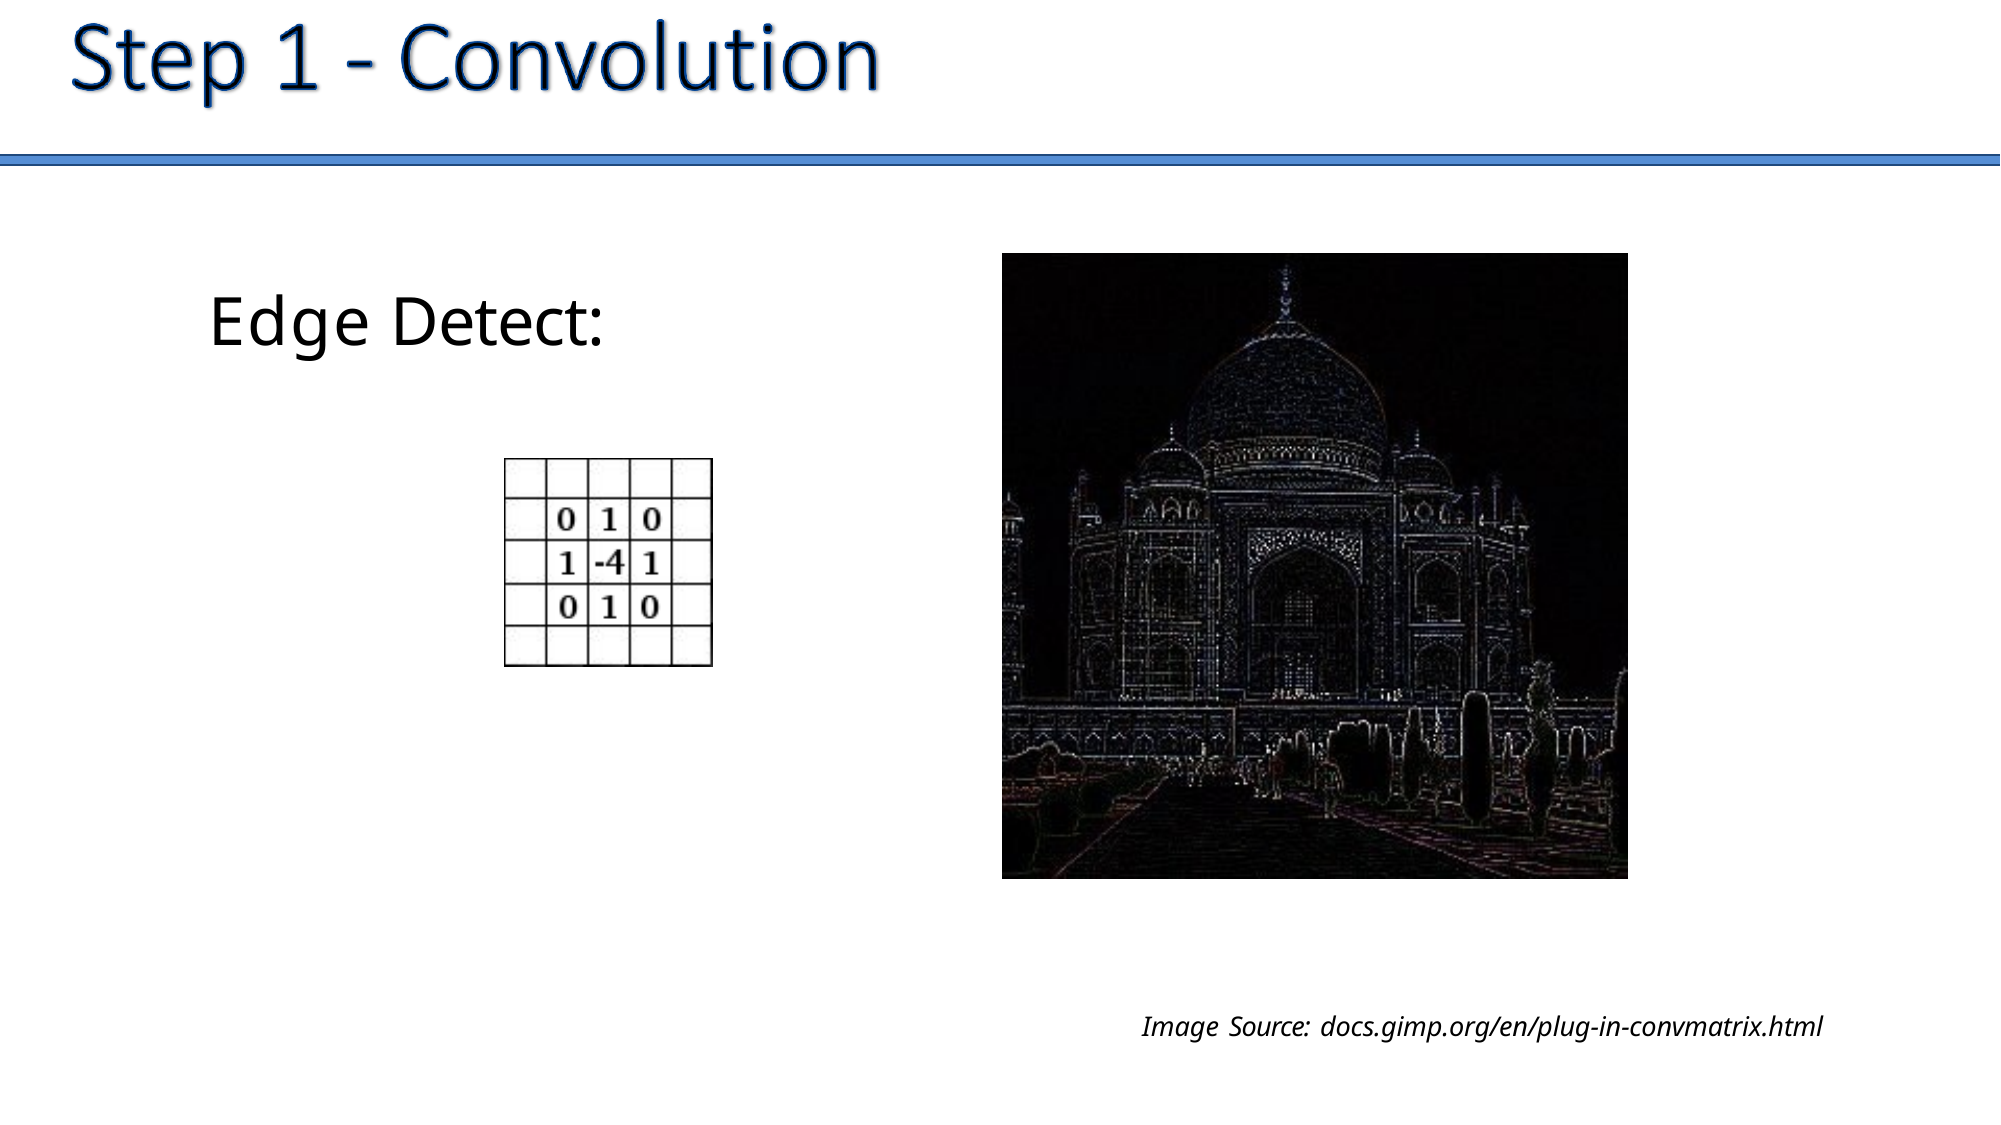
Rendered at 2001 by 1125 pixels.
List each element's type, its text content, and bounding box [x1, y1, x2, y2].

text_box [343, 56, 380, 75]
picture [1001, 253, 1628, 880]
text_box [68, 19, 325, 115]
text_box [0, 153, 2000, 167]
text_box Image Source: docs.gimp.org/en/plug-in-convmatrix.html [1140, 1006, 1942, 1042]
title Edge Detect: [206, 222, 641, 413]
picture [503, 457, 714, 668]
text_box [398, 15, 883, 98]
